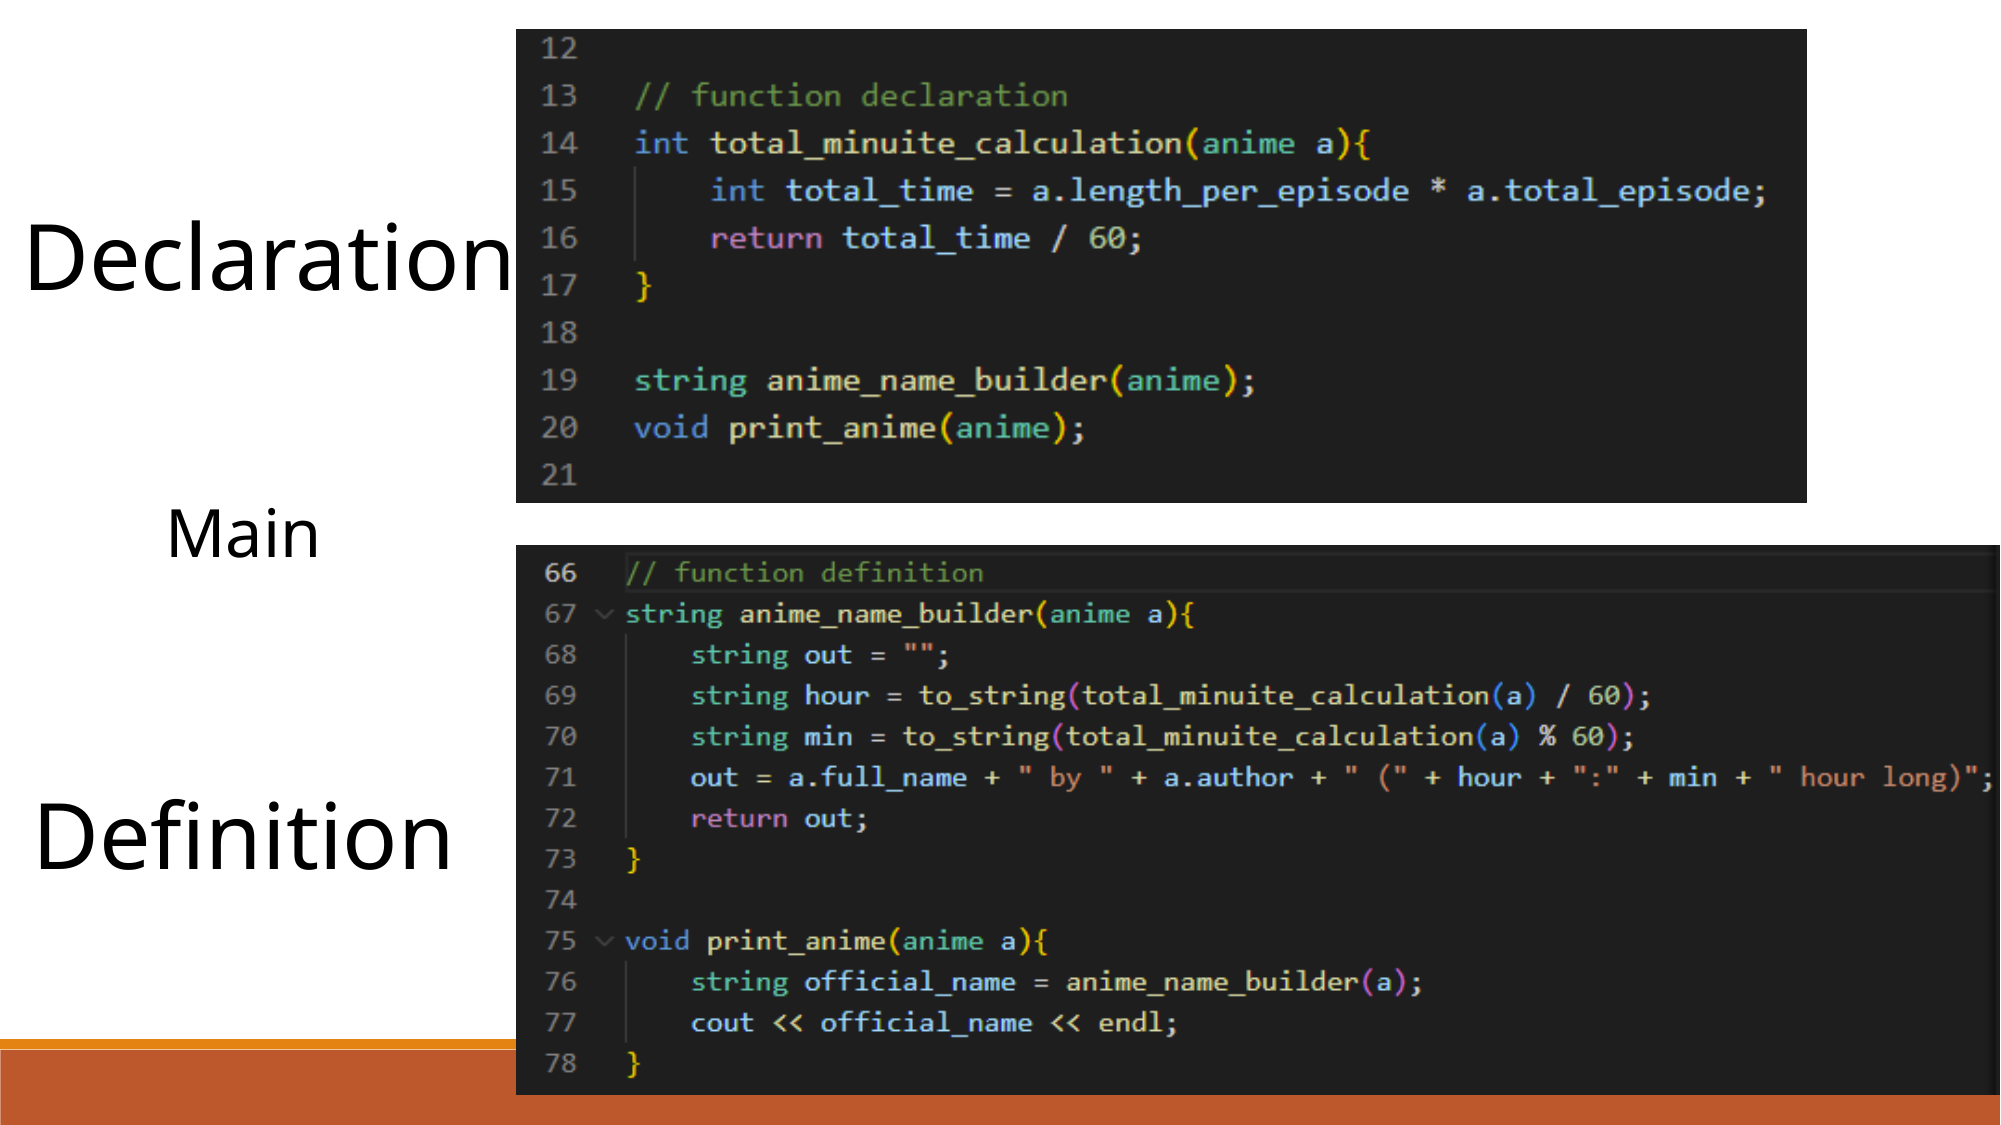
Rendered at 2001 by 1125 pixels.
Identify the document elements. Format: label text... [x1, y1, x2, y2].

text_box Declaration [7, 191, 513, 316]
text_box Main [150, 482, 337, 578]
text_box Definition [17, 770, 471, 896]
picture [516, 29, 1807, 504]
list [516, 545, 2000, 1096]
